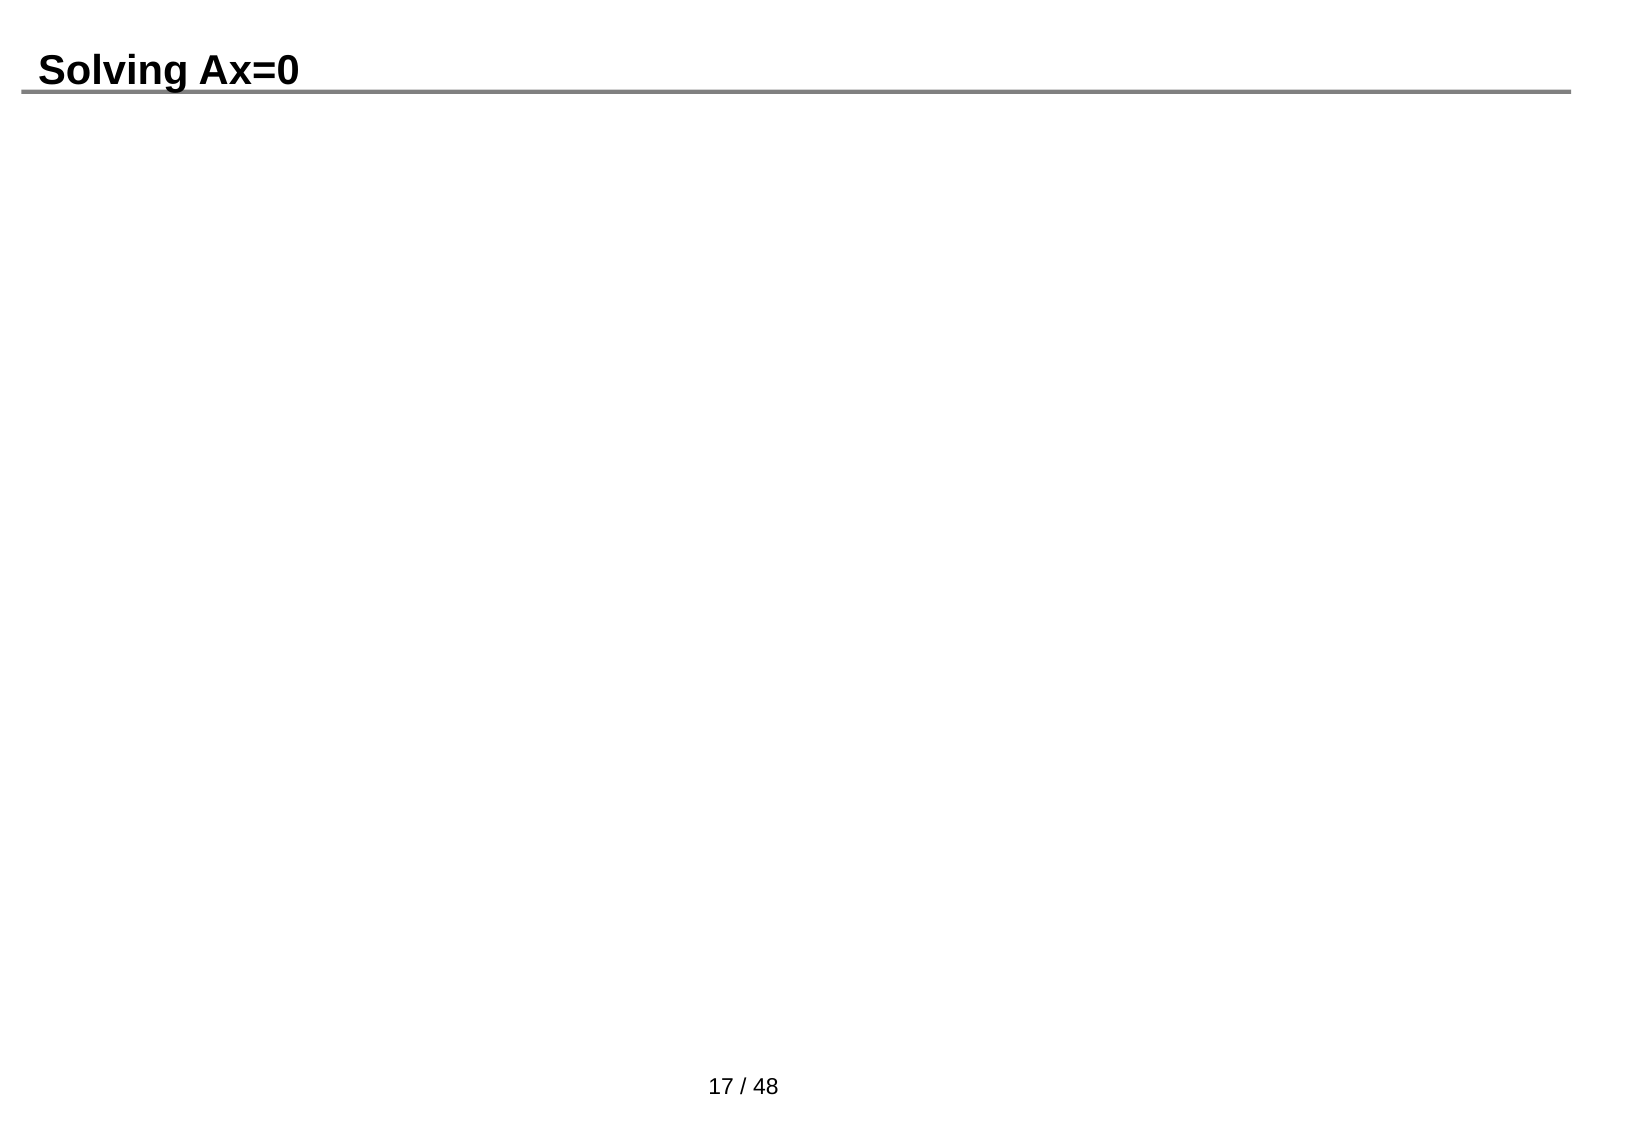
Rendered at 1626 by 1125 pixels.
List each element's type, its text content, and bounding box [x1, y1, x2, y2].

title Solving Ax=0 [22, 21, 1179, 91]
